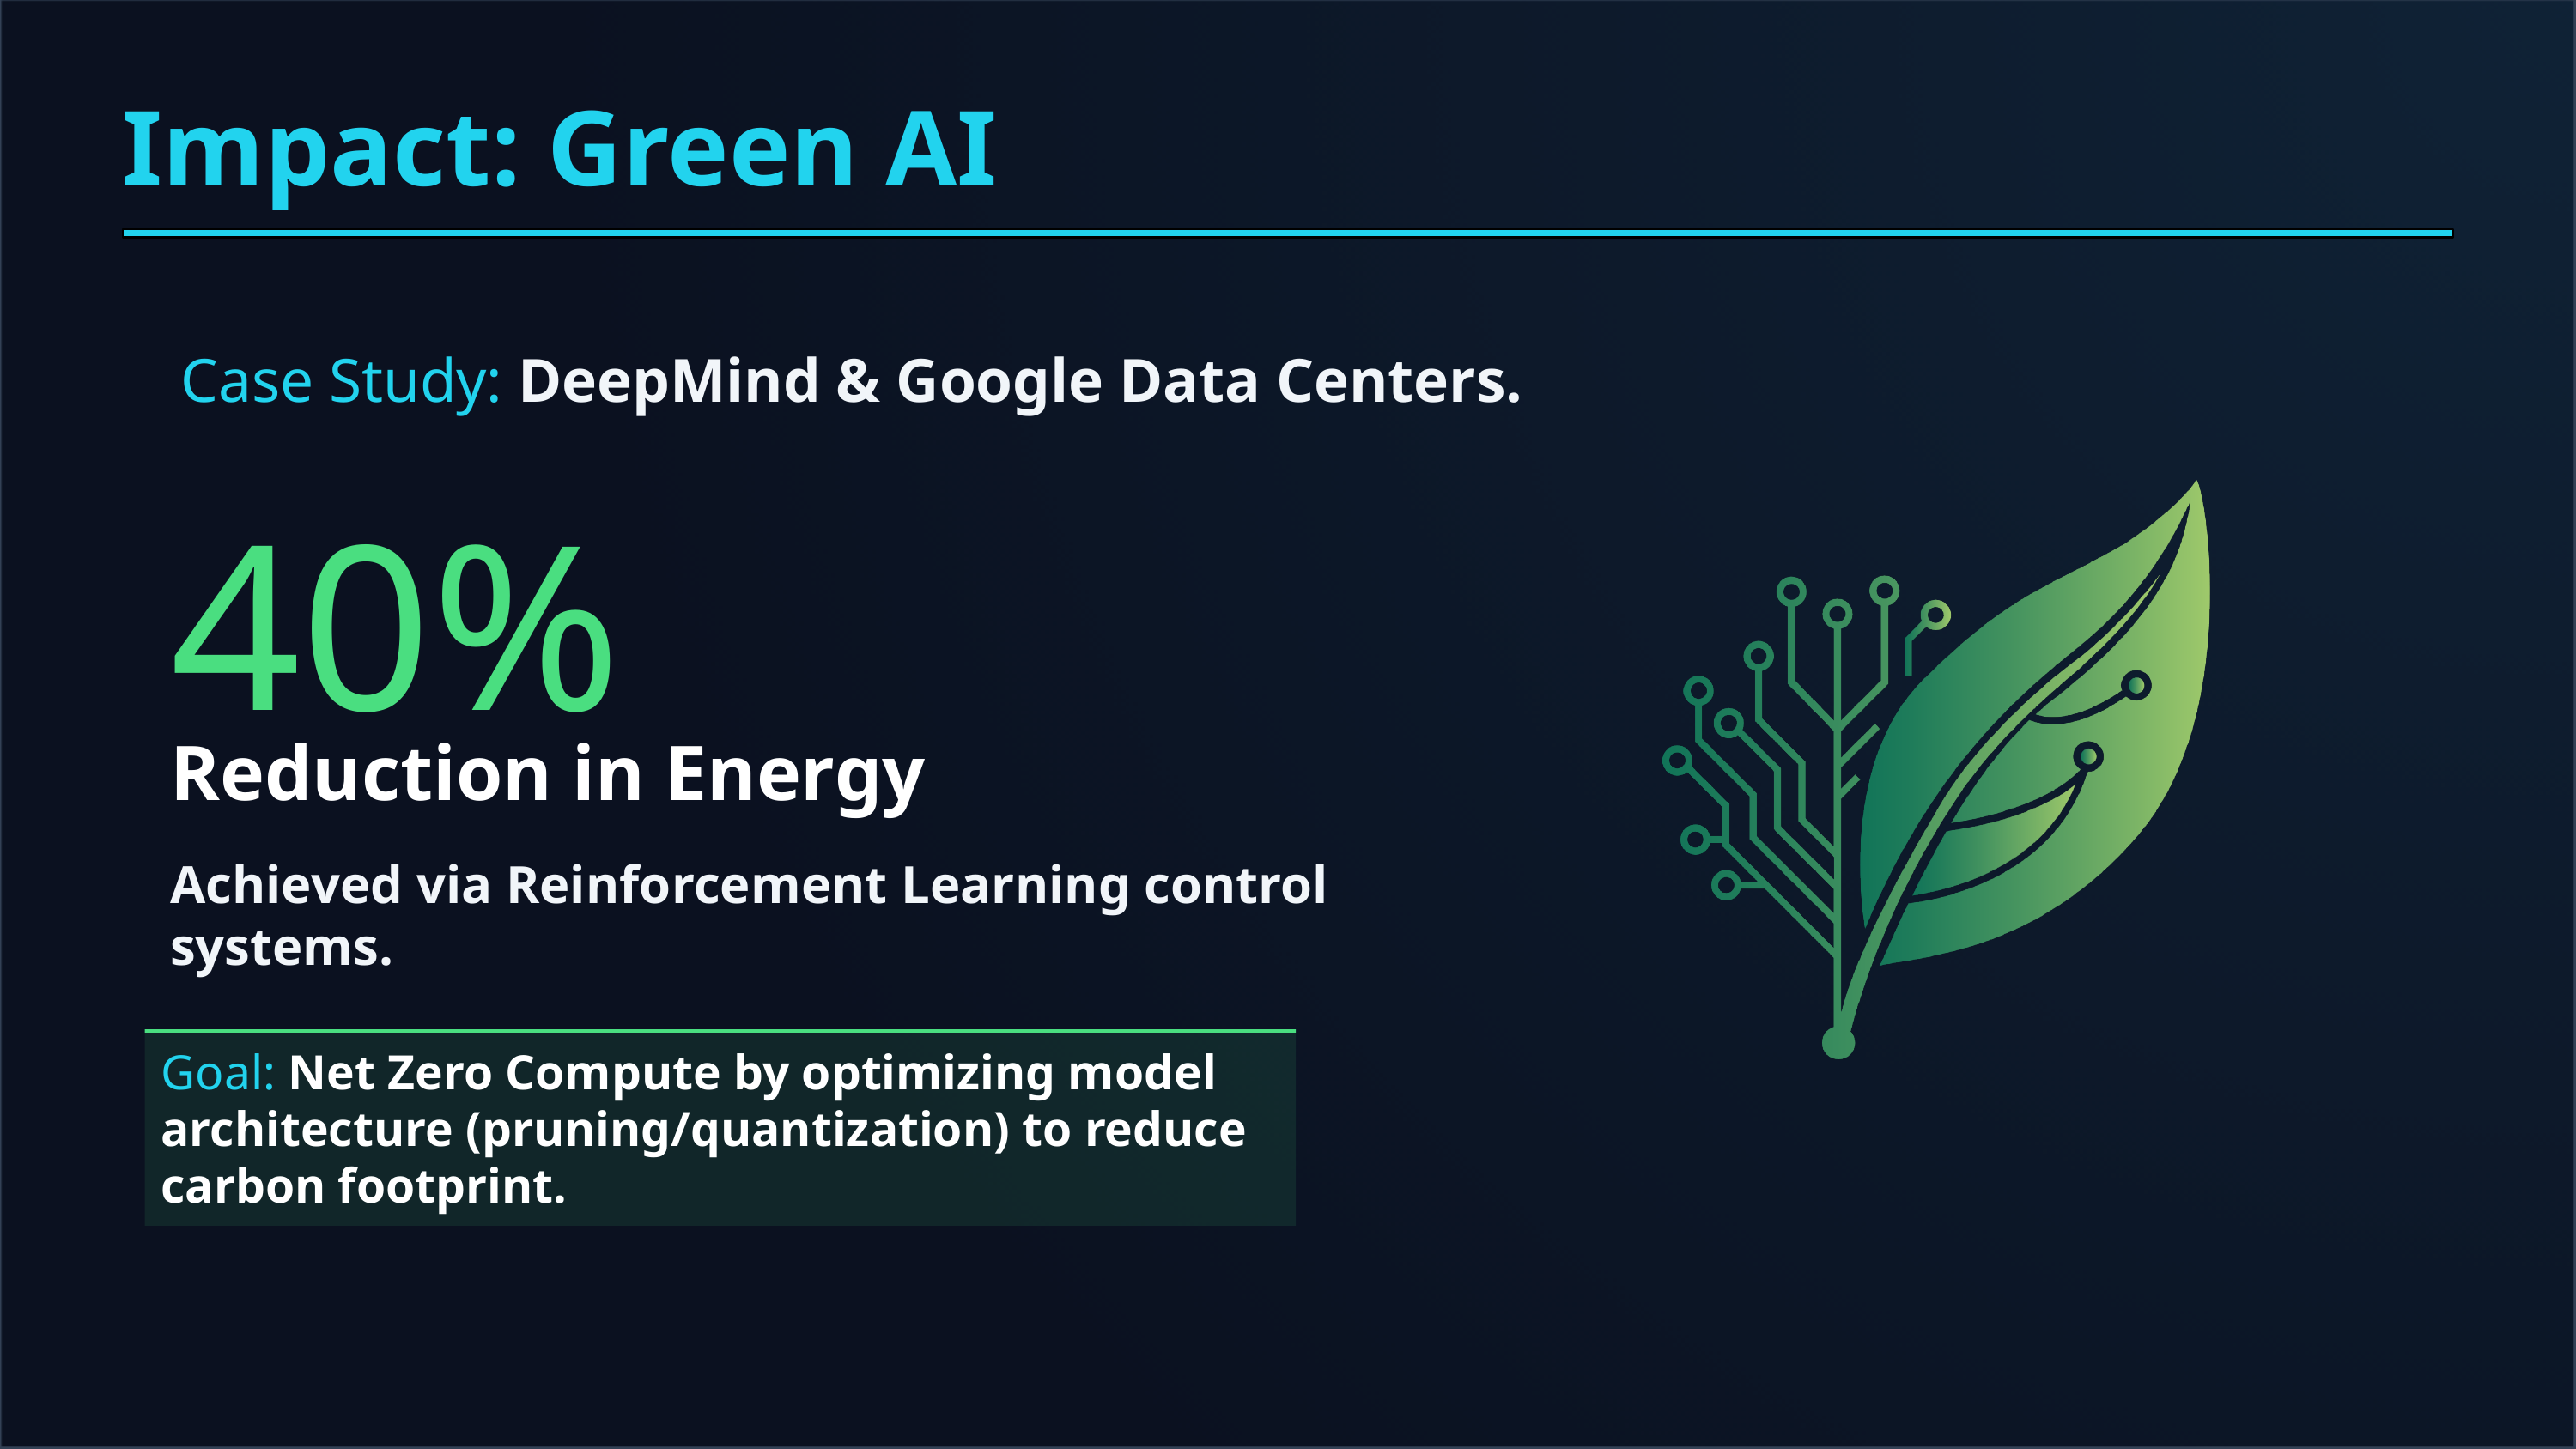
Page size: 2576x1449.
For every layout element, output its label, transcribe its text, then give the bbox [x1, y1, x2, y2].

text_box Impact: Green AI [122, 82, 1084, 208]
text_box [122, 228, 2454, 238]
text_box Goal: Net Zero Compute by optimizing model architecture (pruning/quantization) to reduce carbon footprint. [161, 1042, 1294, 1270]
text_box Reduction in Energy [170, 724, 1084, 815]
text_box [0, 0, 2576, 1449]
text_box 40% [170, 482, 805, 724]
text_box [144, 1026, 1297, 1226]
text_box Case Study: DeepMind & Google Data Centers. [180, 342, 1535, 414]
text_box Achieved via Reinforcement Learning control systems. [170, 852, 1524, 976]
text_box [1662, 479, 2210, 1059]
